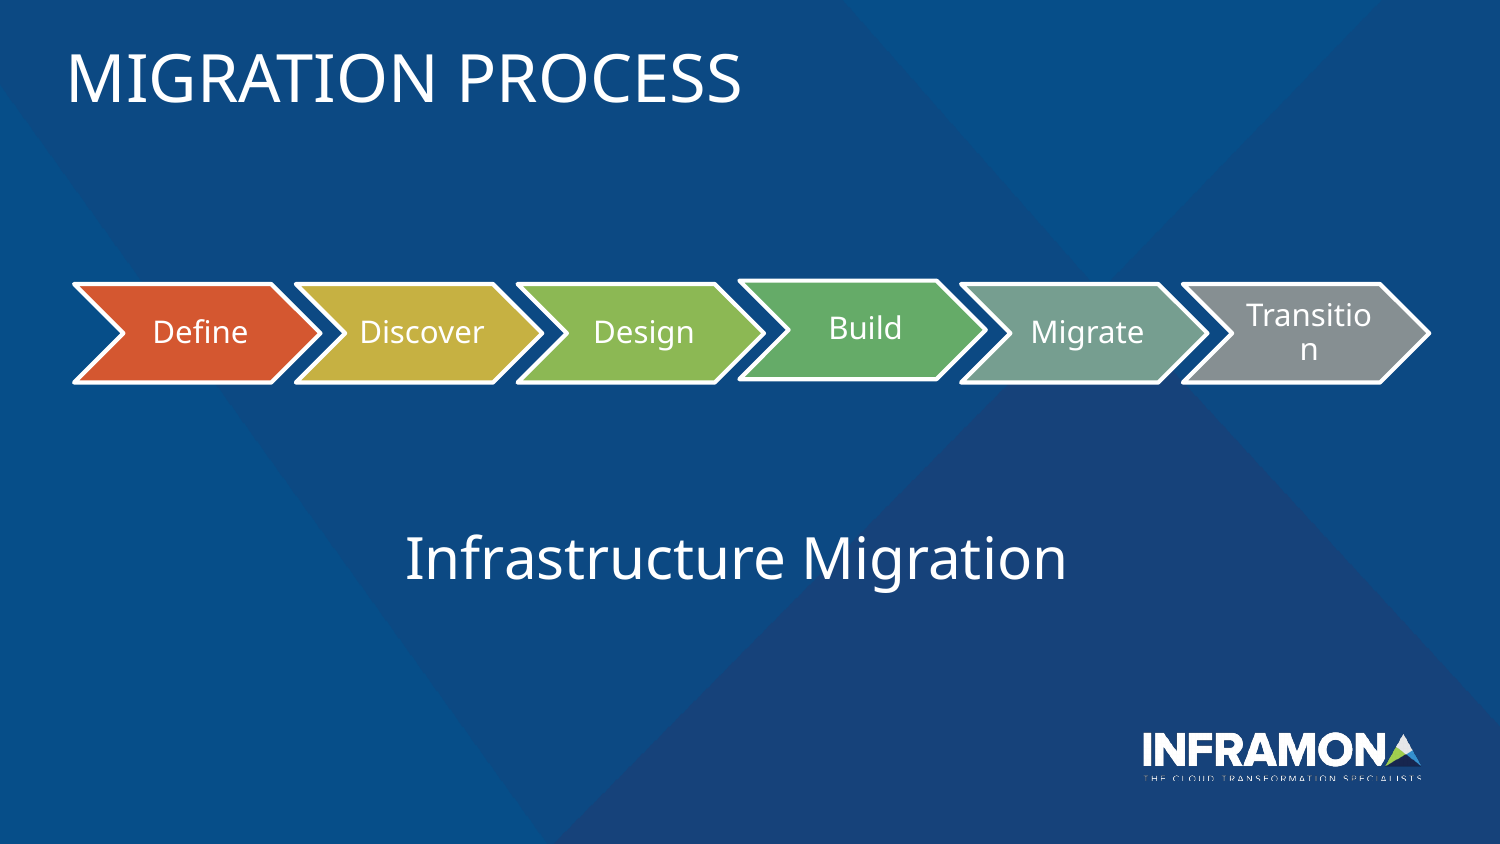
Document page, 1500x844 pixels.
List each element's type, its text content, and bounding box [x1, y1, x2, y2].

title MIGRATION PROCESS [50, 9, 1326, 143]
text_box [73, 198, 1431, 469]
text_box Infrastructure Migration [390, 514, 1084, 599]
